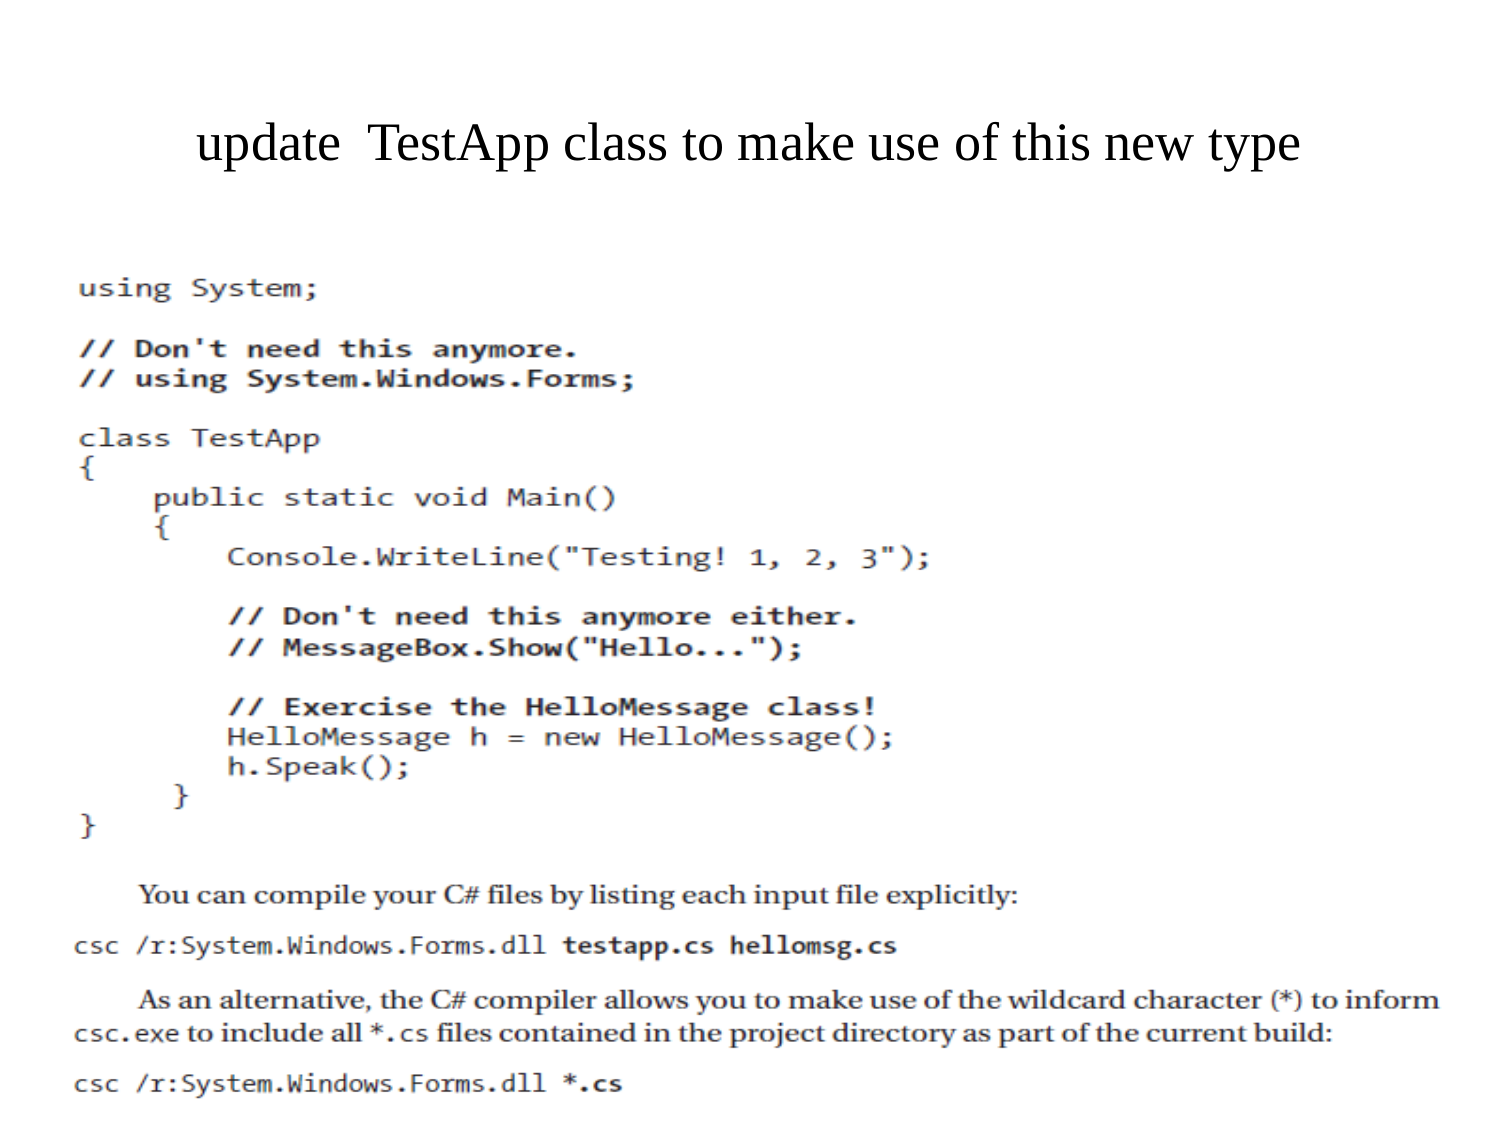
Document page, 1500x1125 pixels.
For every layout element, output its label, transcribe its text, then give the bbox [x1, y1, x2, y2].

title update TestApp class to make use of this new type [75, 45, 1425, 233]
picture [0, 863, 1500, 1125]
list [0, 262, 1500, 851]
